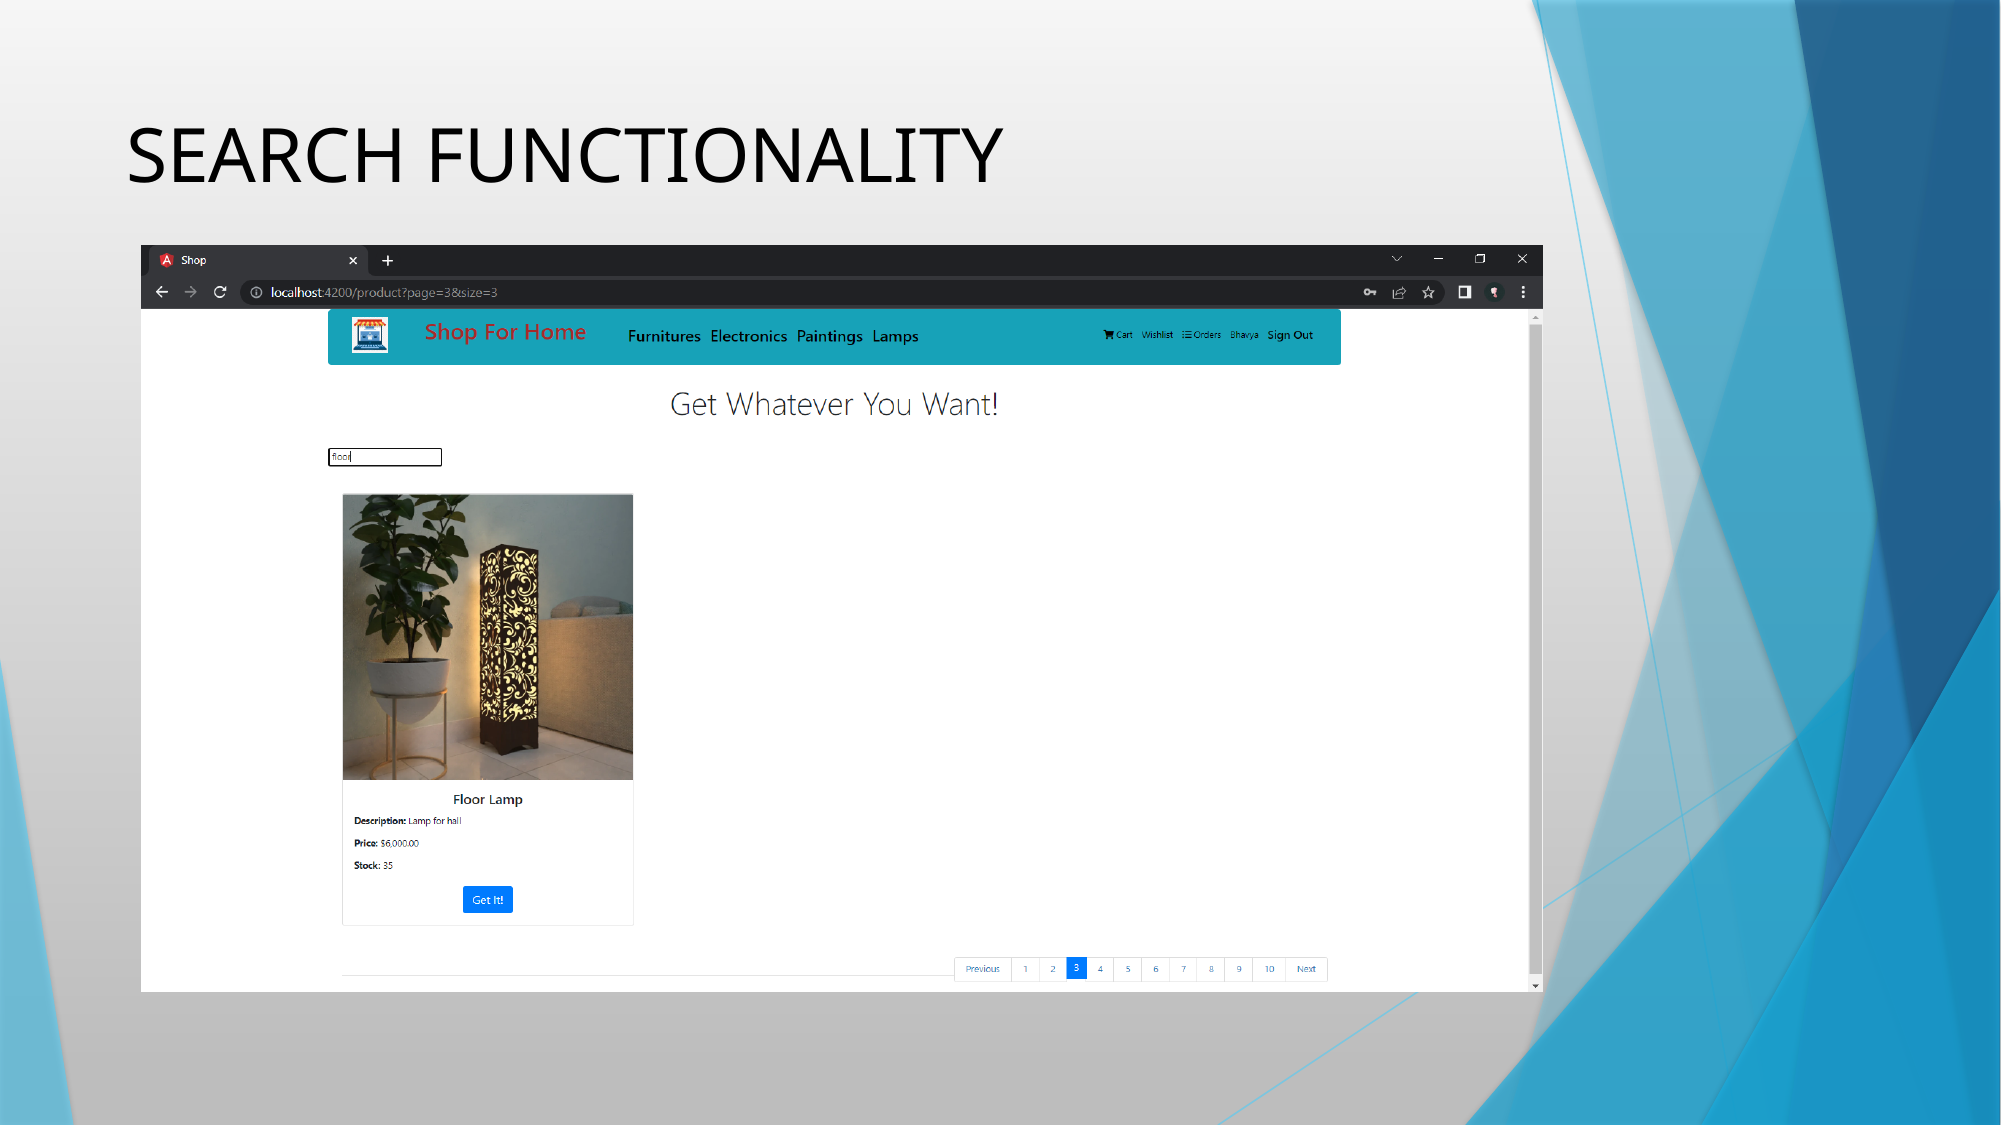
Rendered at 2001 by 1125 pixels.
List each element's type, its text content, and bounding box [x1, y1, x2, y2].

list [141, 245, 1544, 992]
title SEARCH FUNCTIONALITY [111, 99, 1522, 317]
